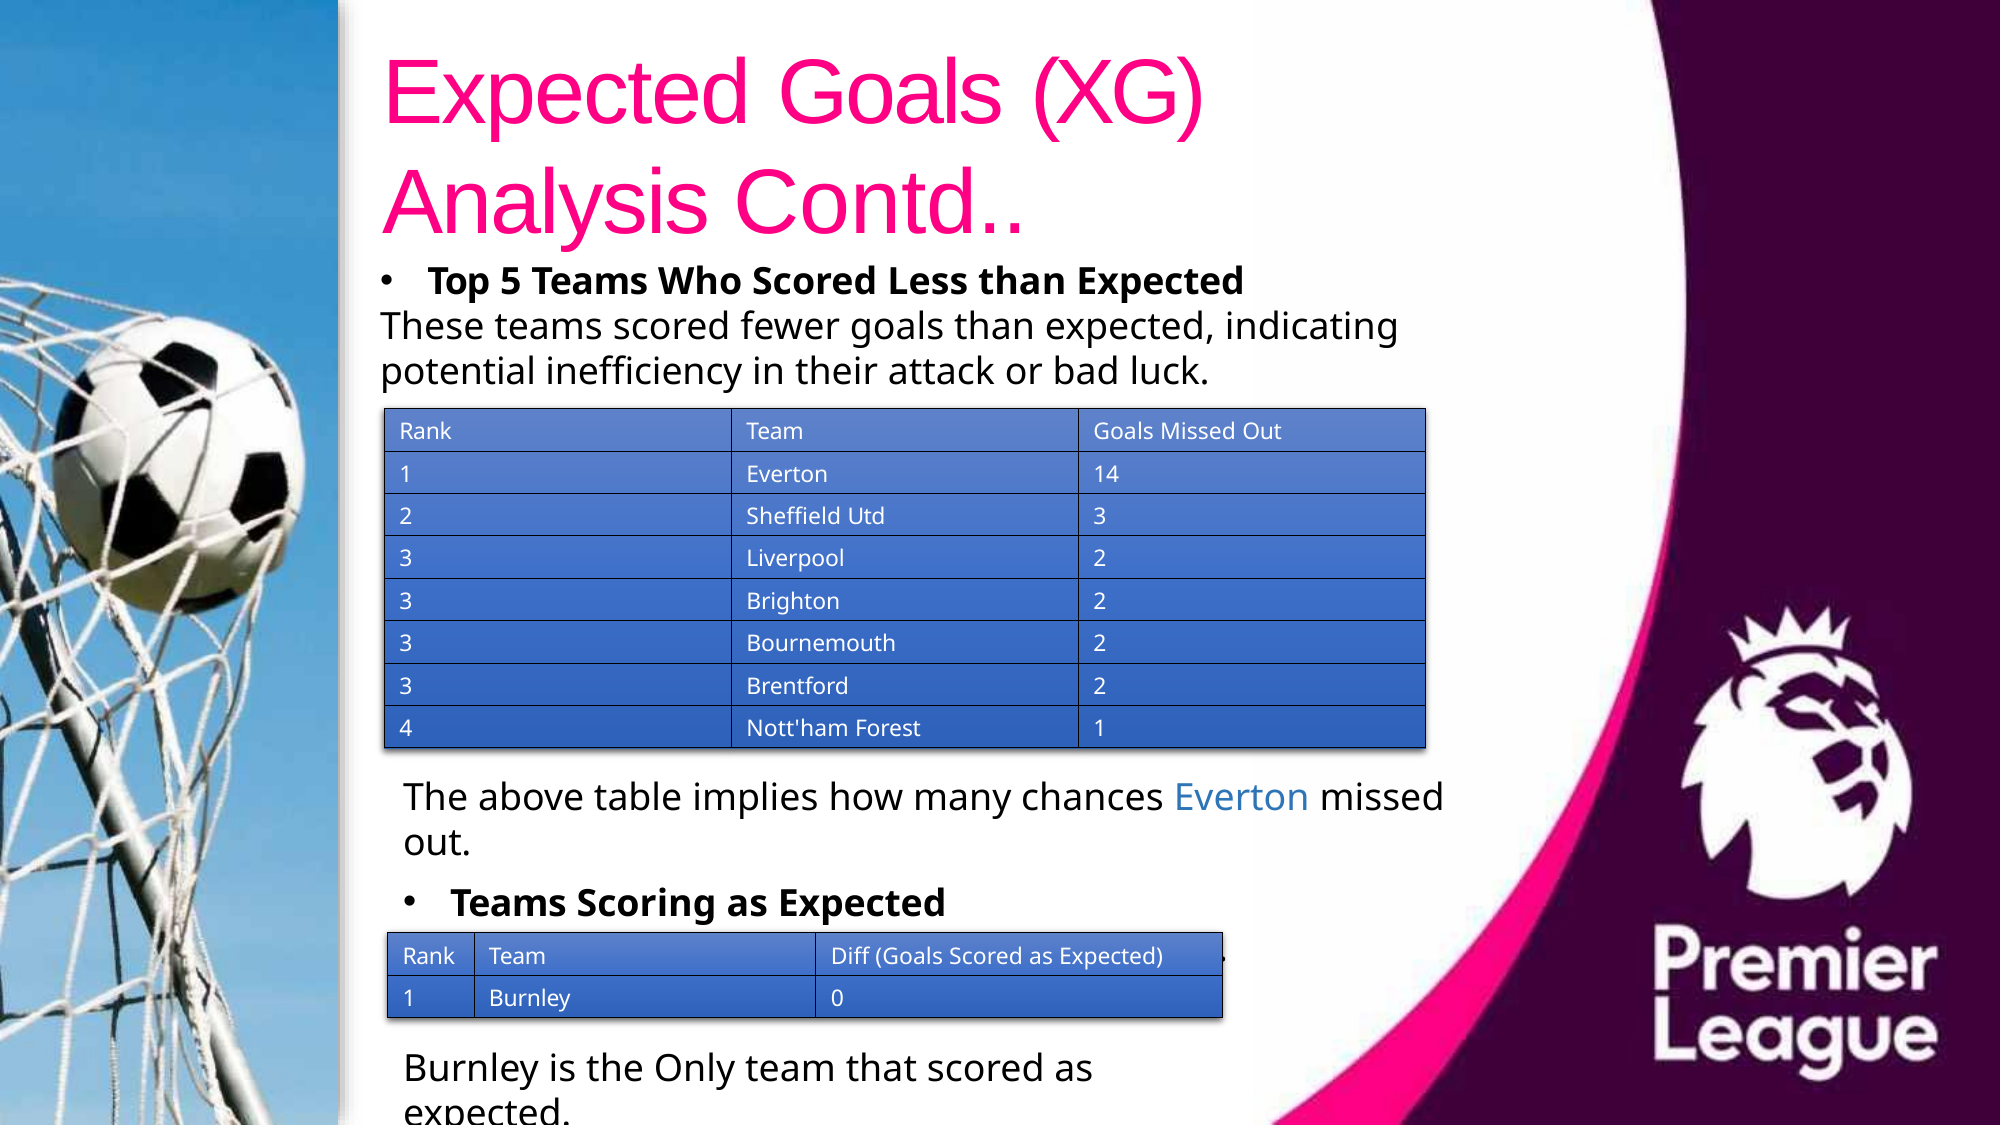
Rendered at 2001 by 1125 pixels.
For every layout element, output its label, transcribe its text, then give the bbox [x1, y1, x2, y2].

picture [377, 925, 1232, 1031]
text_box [0, 0, 364, 1125]
text_box Top 5 Teams Who Scored Less than Expected These teams scored fewer goals than expected, indicating potential inefficiency in their attack or bad luck. [378, 255, 1528, 393]
picture [374, 0, 2000, 1125]
text_box The above table implies how many chances Everton missed out. Teams Scoring as Expected Table of teams who scored exactly as expected. [400, 755, 1480, 969]
text_box Burnley is the Only team that scored as expected. [400, 1041, 1249, 1125]
title Expected Goals (XG) Analysis Contd.. [380, 29, 1544, 253]
